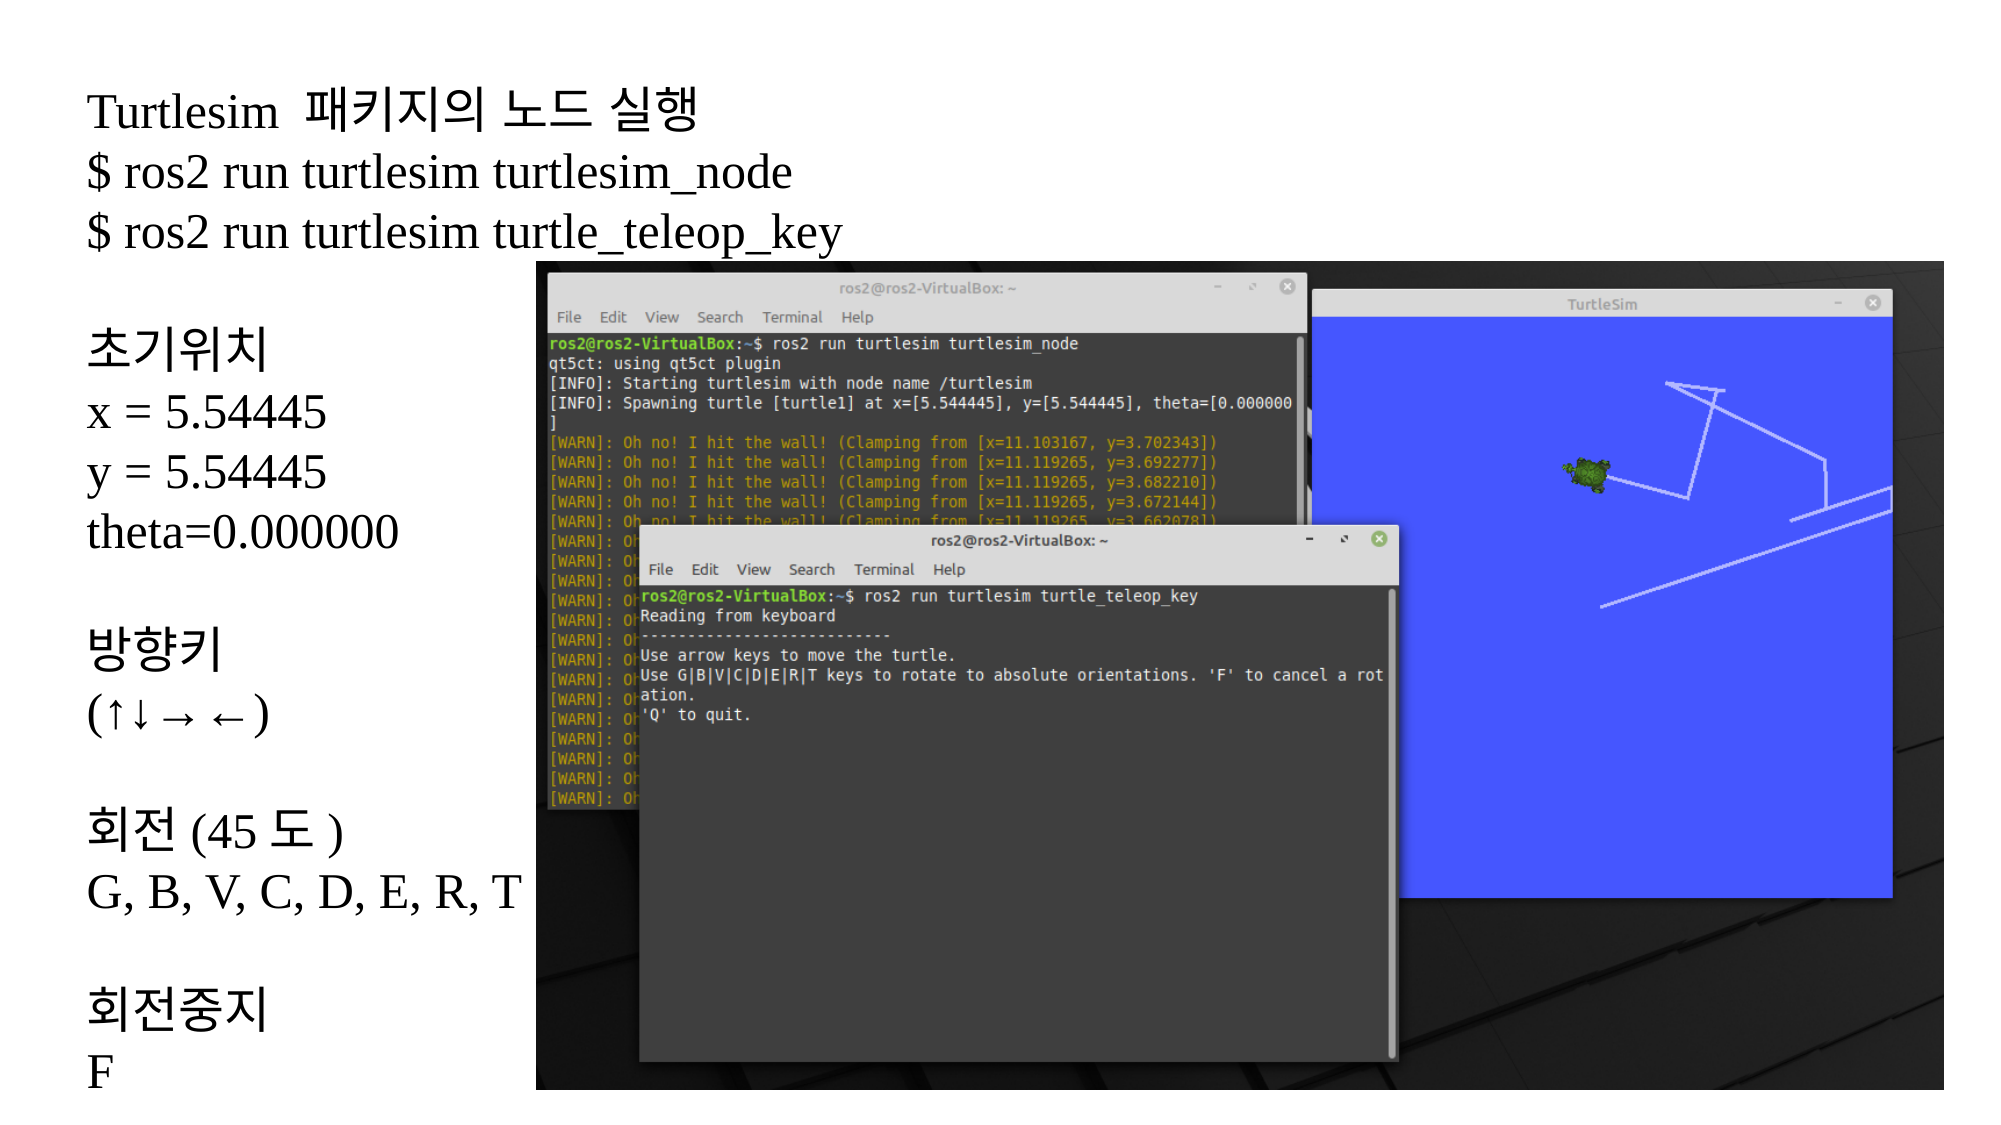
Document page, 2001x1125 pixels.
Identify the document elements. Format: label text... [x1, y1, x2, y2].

text_box Turtlesim 패키지의 노드 실행 $ ros2 run turtlesim turtlesim_node $ ros2 run turtlesim turtle_teleop_key 초기위치 x = 5.54445 y = 5.54445 theta=0.000000 방향키 (↑↓→←) 회전(45도) G, B, V, C, D, E, R, T 회전중지 F [71, 70, 1869, 1106]
picture [536, 261, 1944, 1090]
